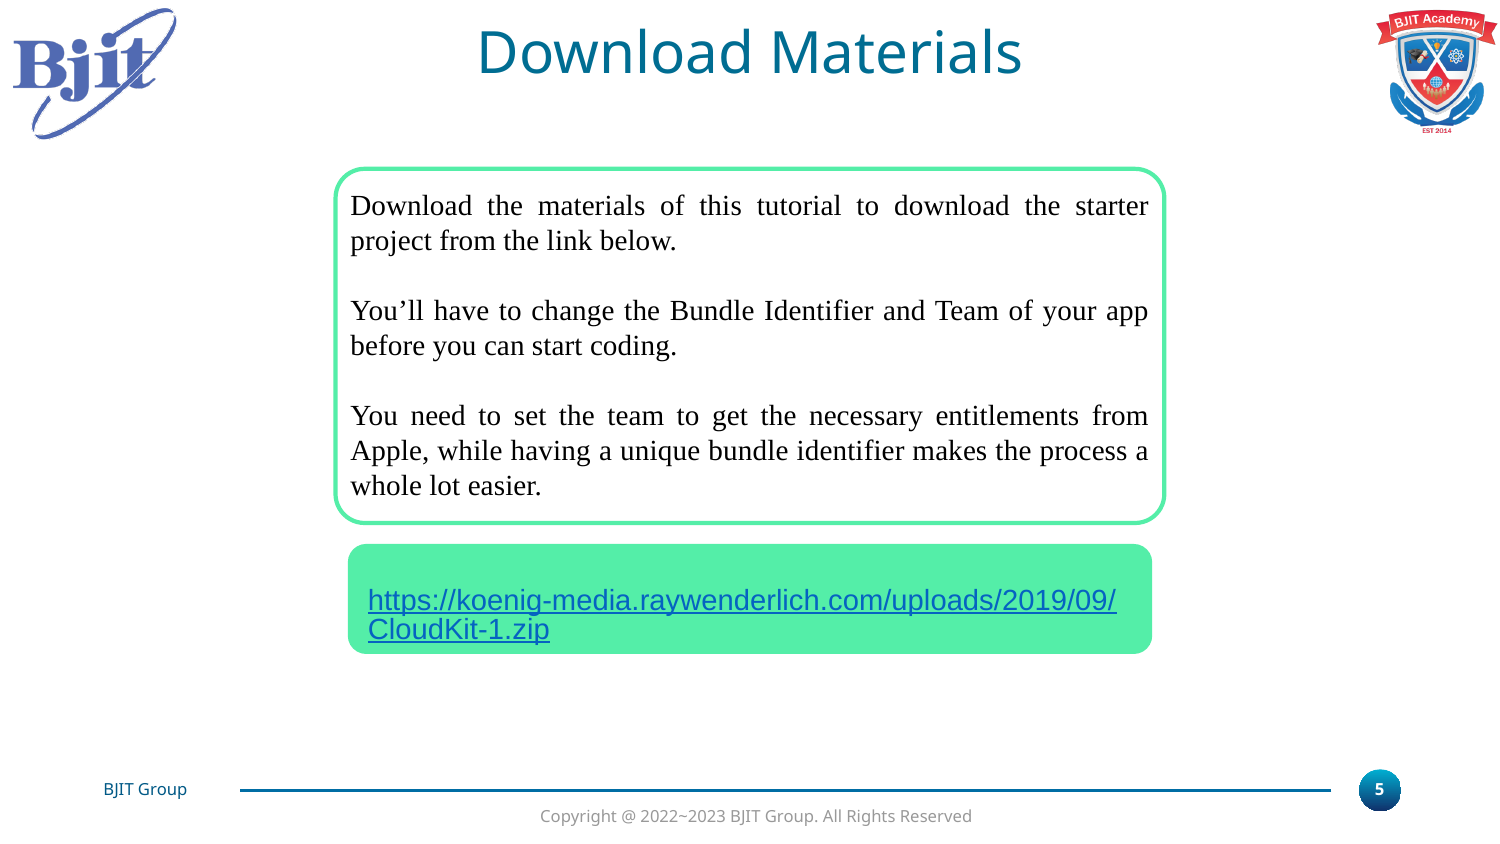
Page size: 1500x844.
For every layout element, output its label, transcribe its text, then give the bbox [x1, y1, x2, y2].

text_box https://koenig-media.raywenderlich.com/uploads/2019/09/CloudKit-1.zip [345, 541, 1155, 657]
text_box Download Materials [462, 7, 1038, 93]
text_box [339, 166, 1161, 179]
picture [1373, 7, 1500, 136]
picture [13, 7, 177, 140]
picture [124, 783, 133, 795]
text_box [337, 509, 1163, 526]
text_box Download the materials of this tutorial to download the starter project from the link below. You’ll have to change the Bundle Identifier and Team of your app before you can start coding. You need to set the team to get the necessary entitlements from Apple, while having a unique bundle identifier makes the process a whole lot easier. [335, 179, 1165, 509]
